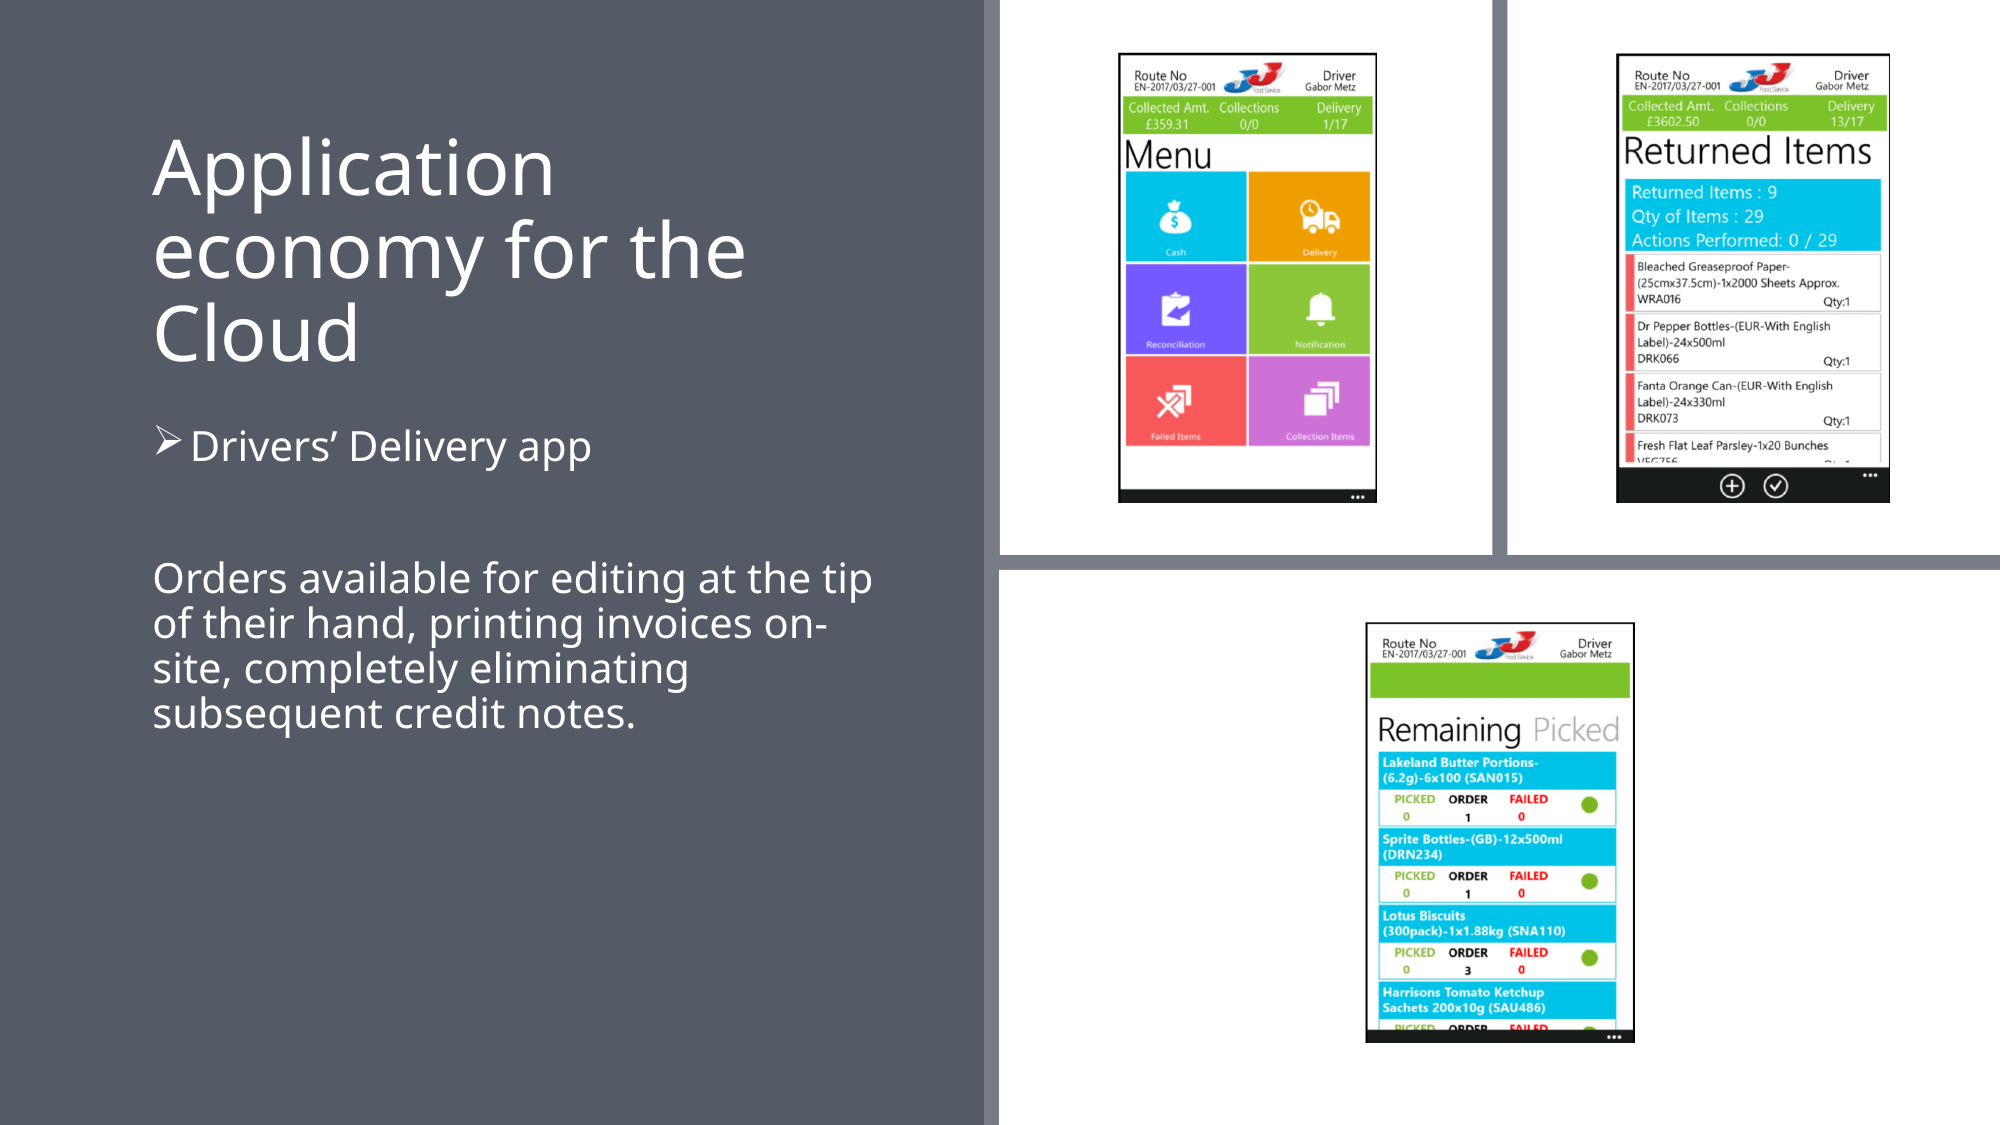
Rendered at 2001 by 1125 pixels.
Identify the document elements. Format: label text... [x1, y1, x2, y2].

list Drivers’ Delivery app Orders available for editing at the tip of their hand, printing invoices on-site, completely eliminating subsequent credit notes. [137, 418, 892, 1014]
picture [1117, 52, 1377, 503]
picture [1365, 622, 1635, 1043]
title Application economy for the Cloud [137, 118, 892, 389]
text_box [999, 0, 1493, 556]
picture [1616, 52, 1890, 503]
text_box [983, 0, 2000, 1125]
text_box [1506, 0, 2000, 556]
